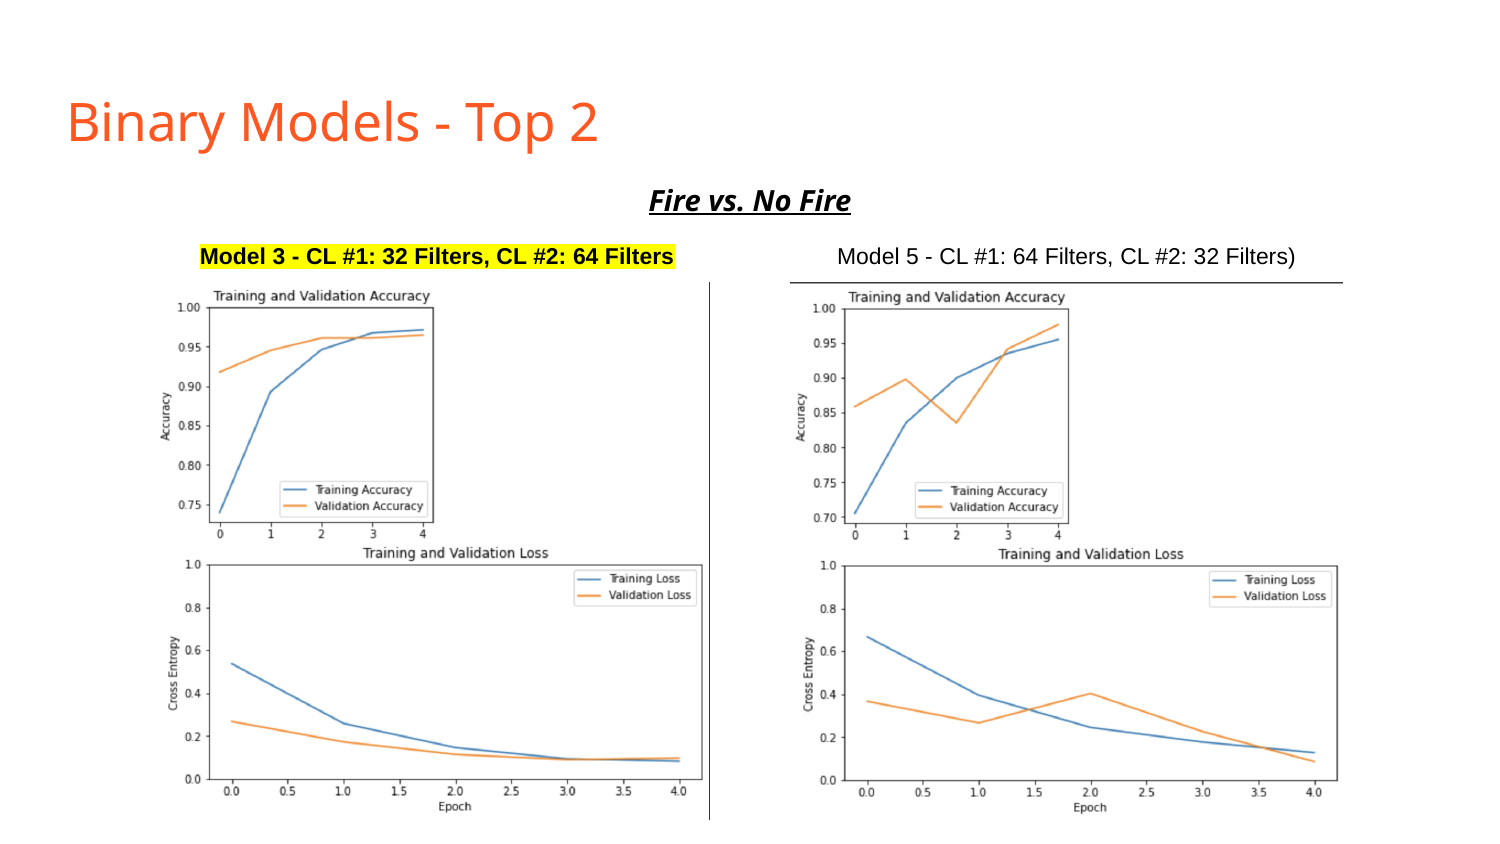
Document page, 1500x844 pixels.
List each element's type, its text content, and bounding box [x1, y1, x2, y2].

title Binary Models - Top 2 [51, 72, 1449, 167]
picture [790, 282, 1343, 820]
text_box Model 3 - CL #1: 32 Filters, CL #2: 64 Filters [184, 232, 690, 280]
text_box Fire vs. No Fire [154, 166, 1346, 232]
picture [157, 282, 710, 820]
text_box Model 5 - CL #1: 64 Filters, CL #2: 32 Filters) [817, 232, 1316, 280]
